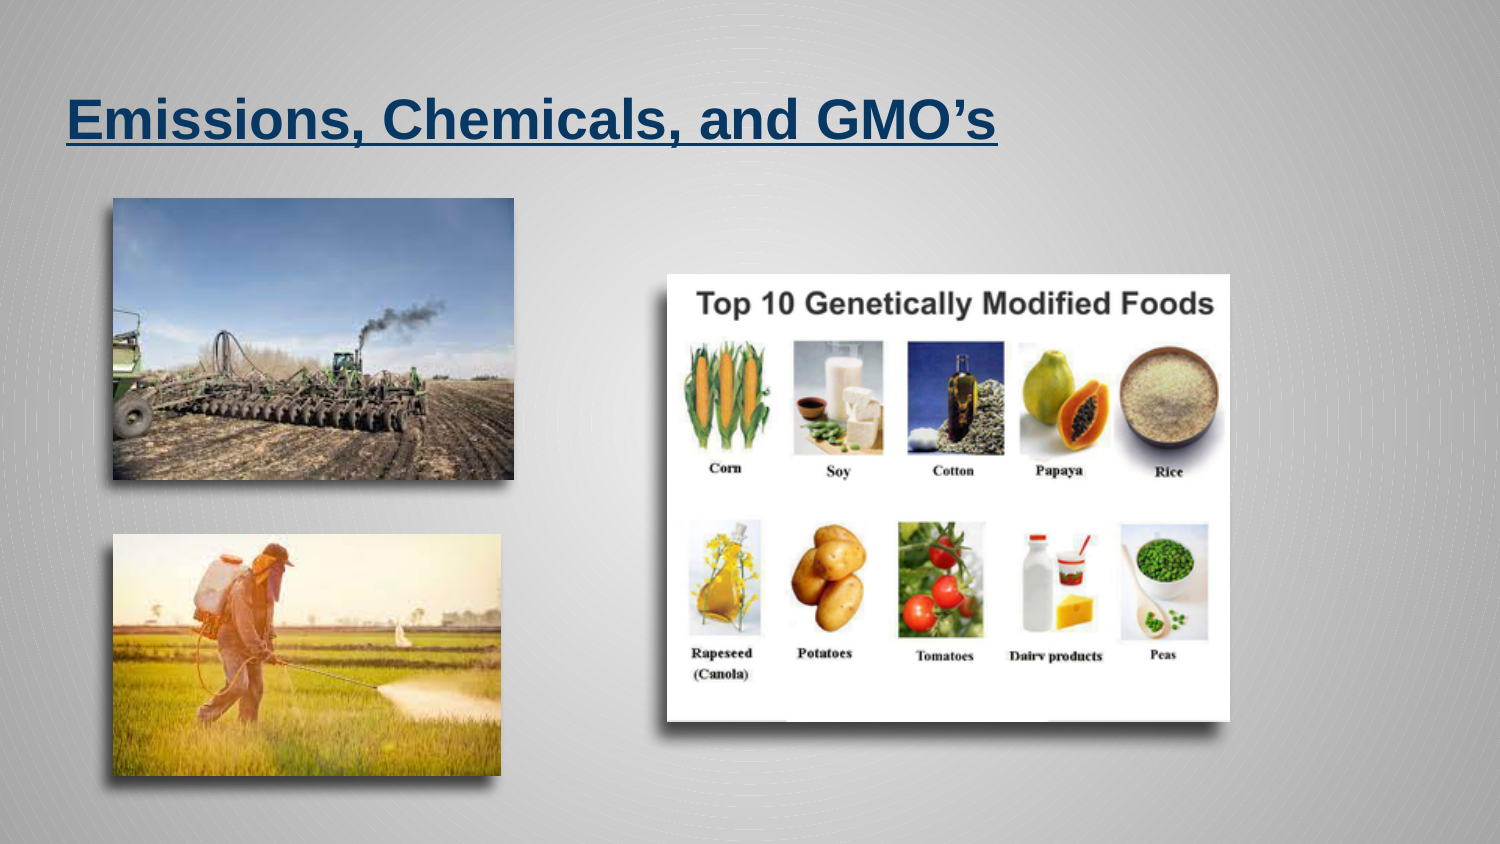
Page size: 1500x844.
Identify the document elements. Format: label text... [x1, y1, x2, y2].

picture [666, 274, 1230, 722]
picture [113, 534, 501, 777]
title Emissions, Chemicals, and GMO’s [51, 72, 1449, 167]
picture [113, 197, 514, 480]
